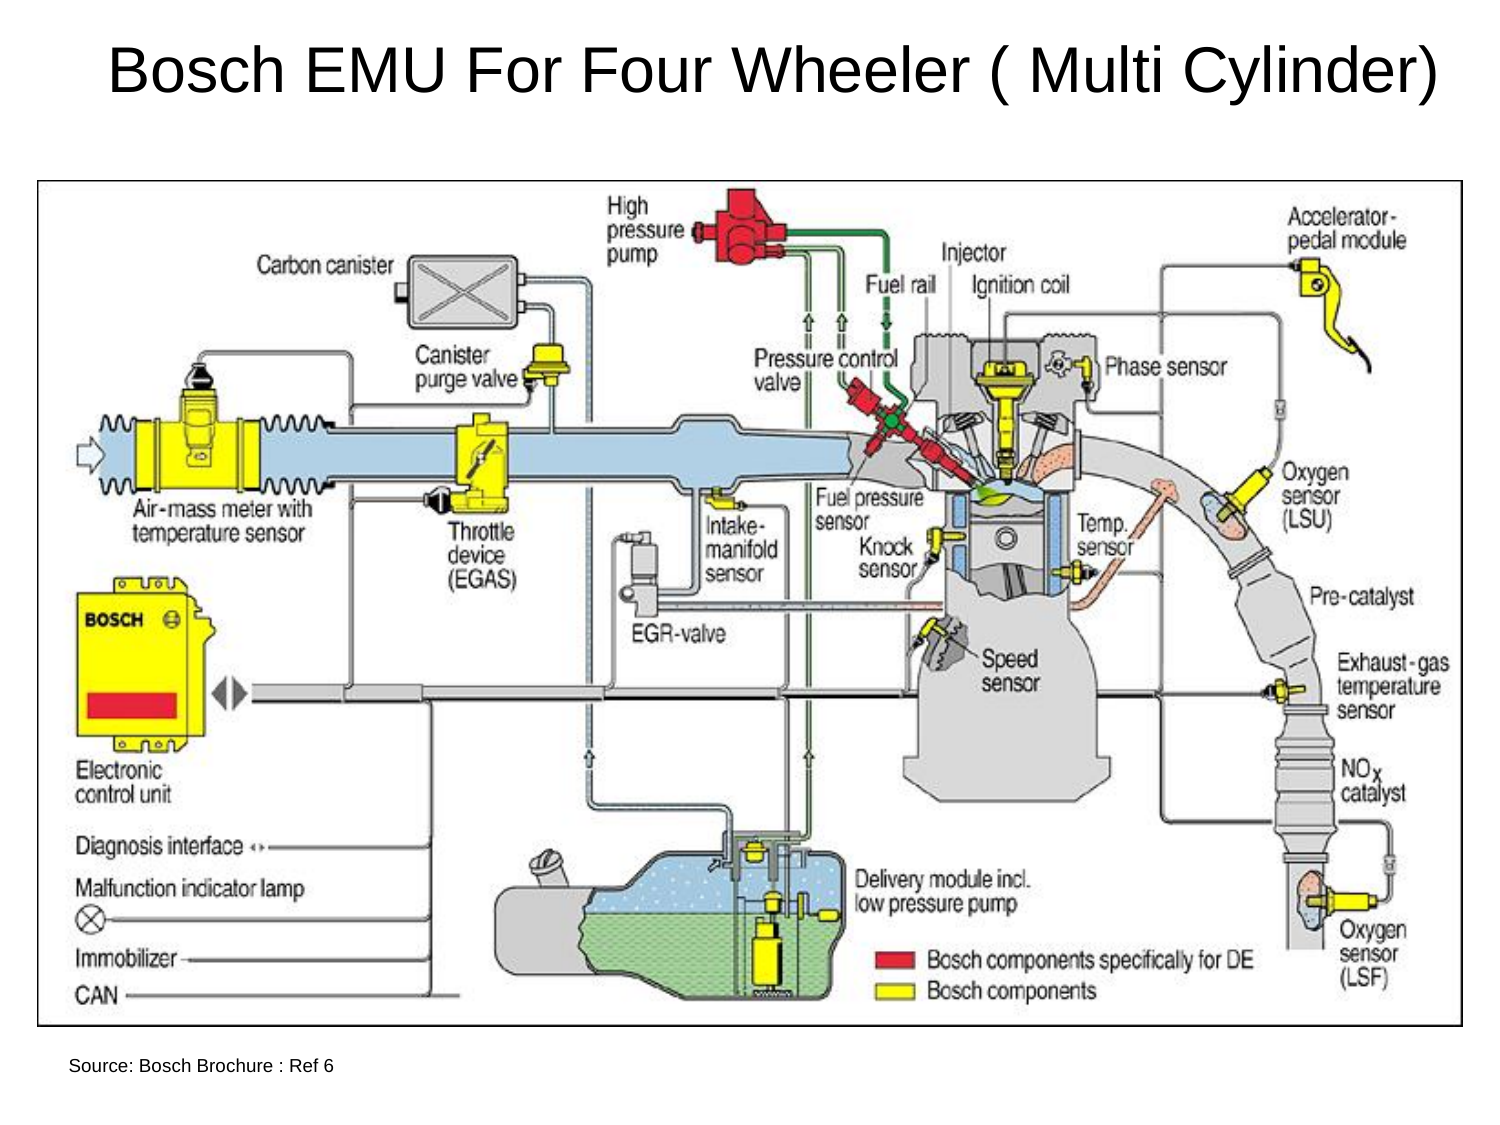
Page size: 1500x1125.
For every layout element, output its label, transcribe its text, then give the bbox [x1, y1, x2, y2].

text_box Source: Bosch Brochure : Ref 6 [53, 1045, 740, 1084]
picture [37, 180, 1463, 1027]
text_box Bosch EMU For Four Wheeler ( Multi Cylinder) [19, 36, 1473, 98]
